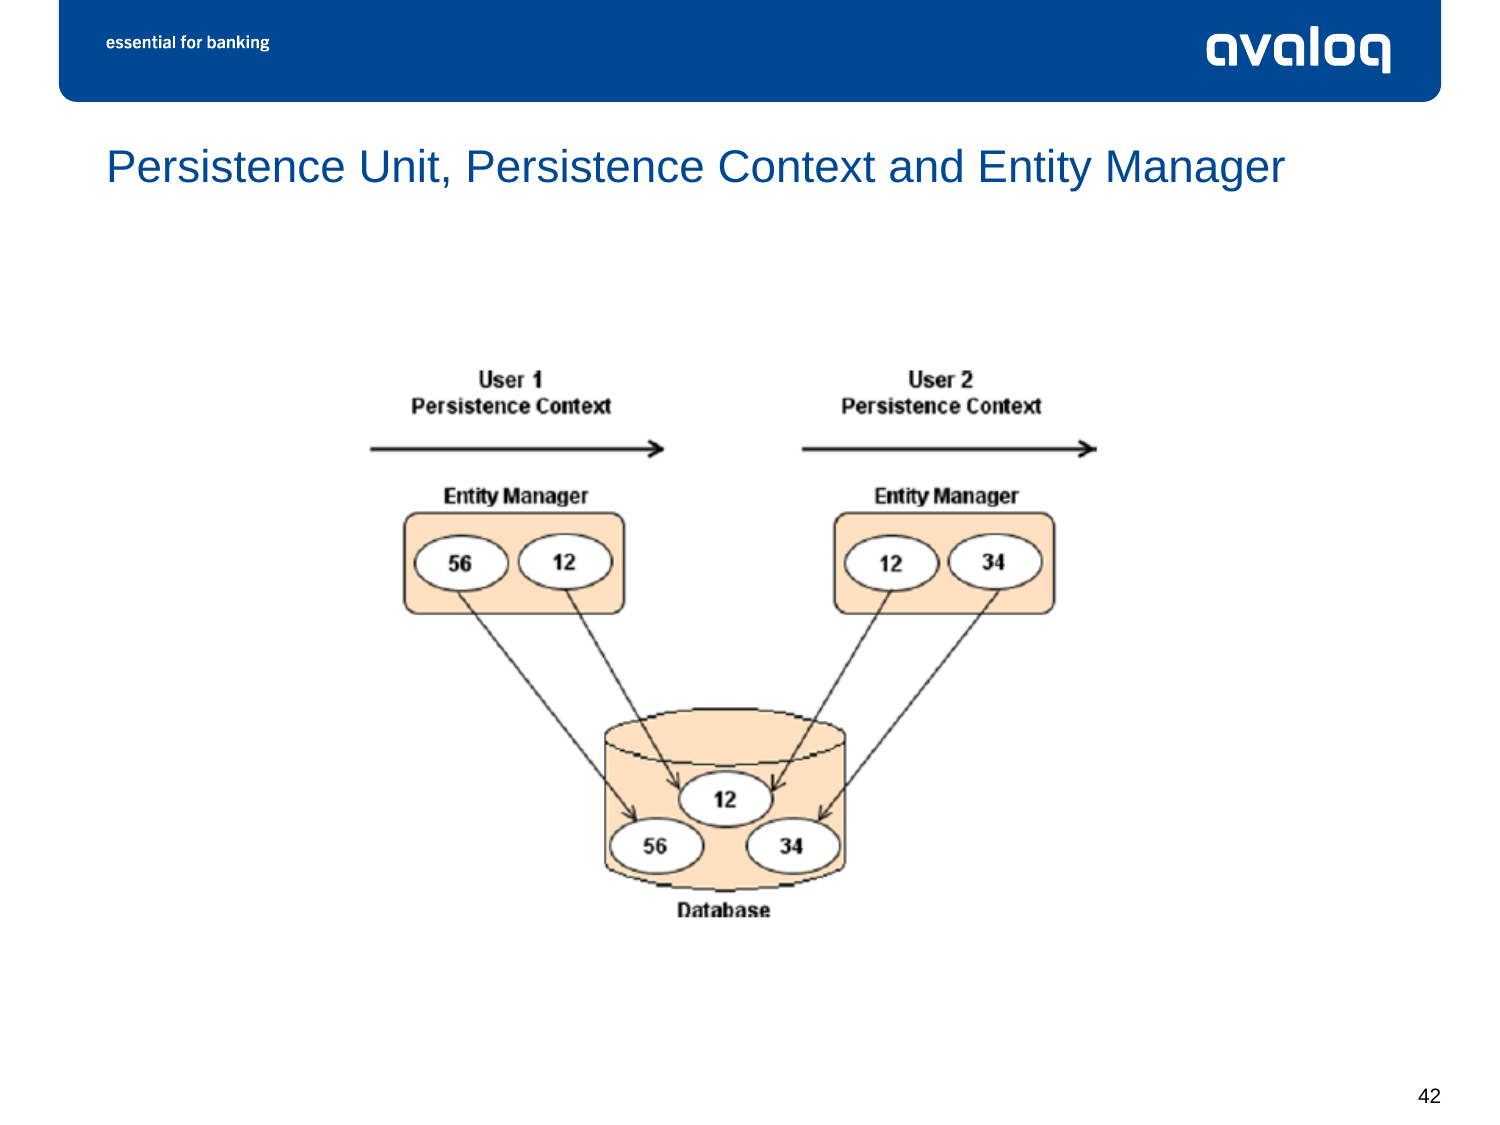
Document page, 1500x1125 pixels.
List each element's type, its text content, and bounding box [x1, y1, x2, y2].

slide_number 42 [1200, 1082, 1442, 1112]
picture [345, 355, 1155, 941]
title Persistence Unit, Persistence Context and Entity Manager [105, 142, 1394, 215]
